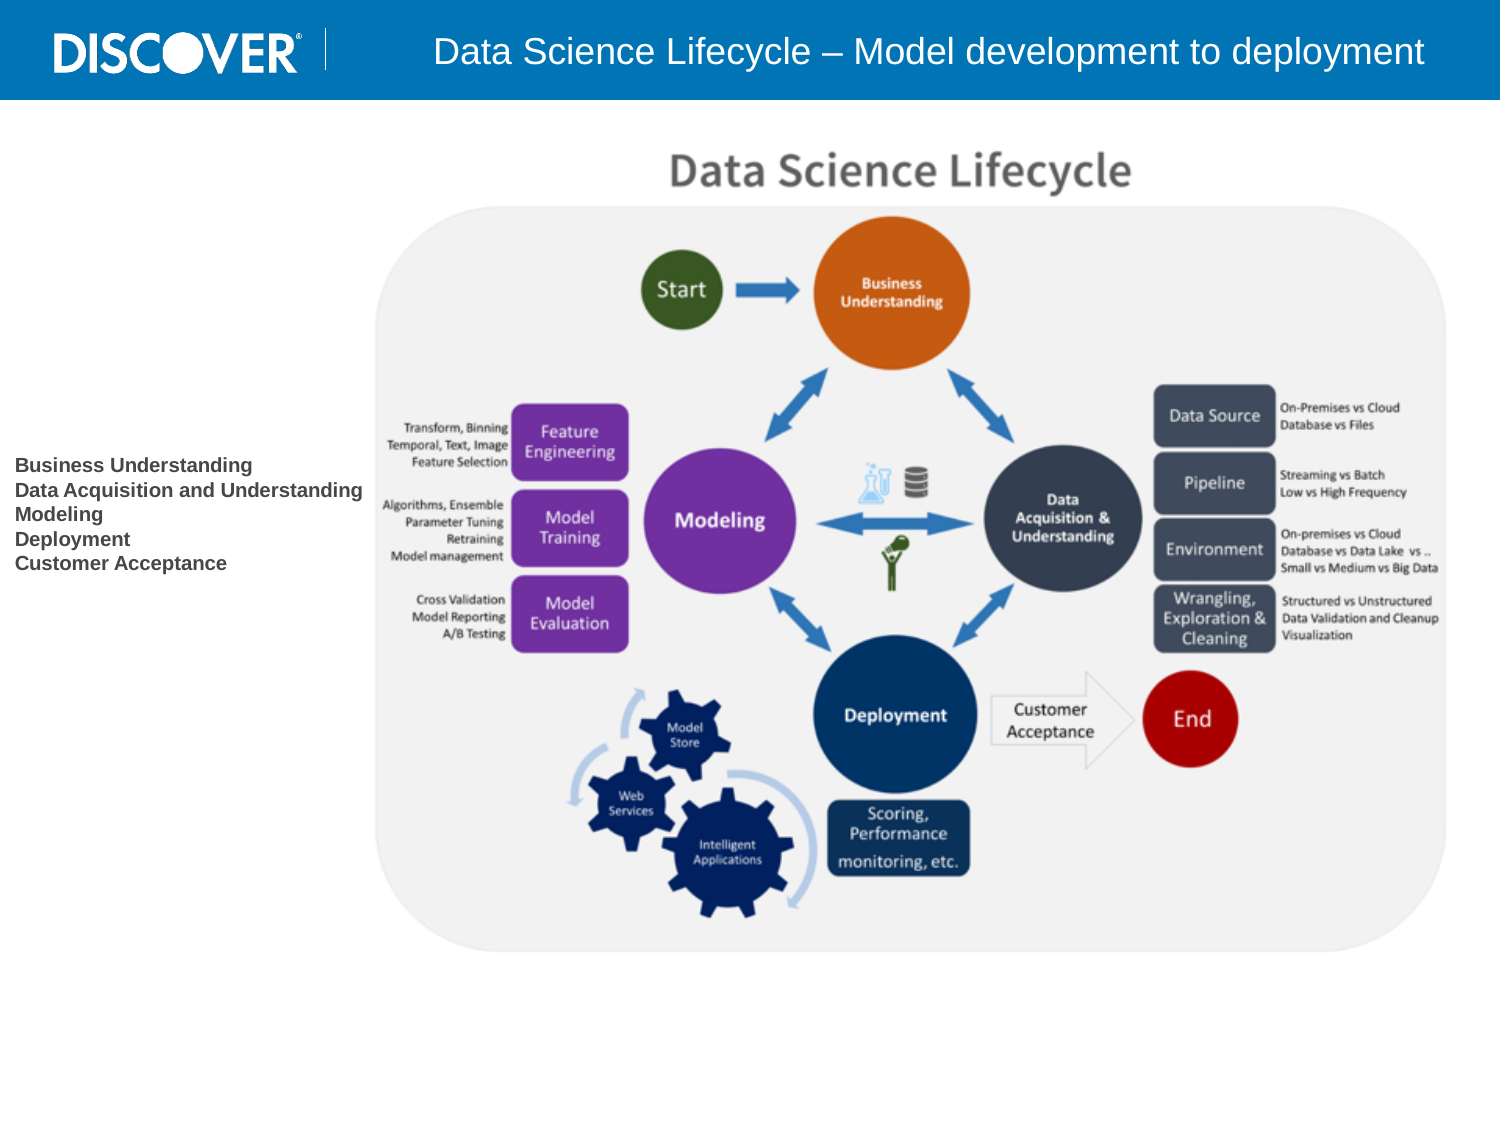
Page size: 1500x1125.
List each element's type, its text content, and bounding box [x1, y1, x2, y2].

picture [15, 0, 341, 113]
picture [360, 142, 1465, 968]
text_box Data Science Lifecycle – Model development to deployment [418, 19, 1441, 80]
text_box Business Understanding Data Acquisition and Understanding Modeling Deployment Customer Acceptance [0, 445, 360, 606]
